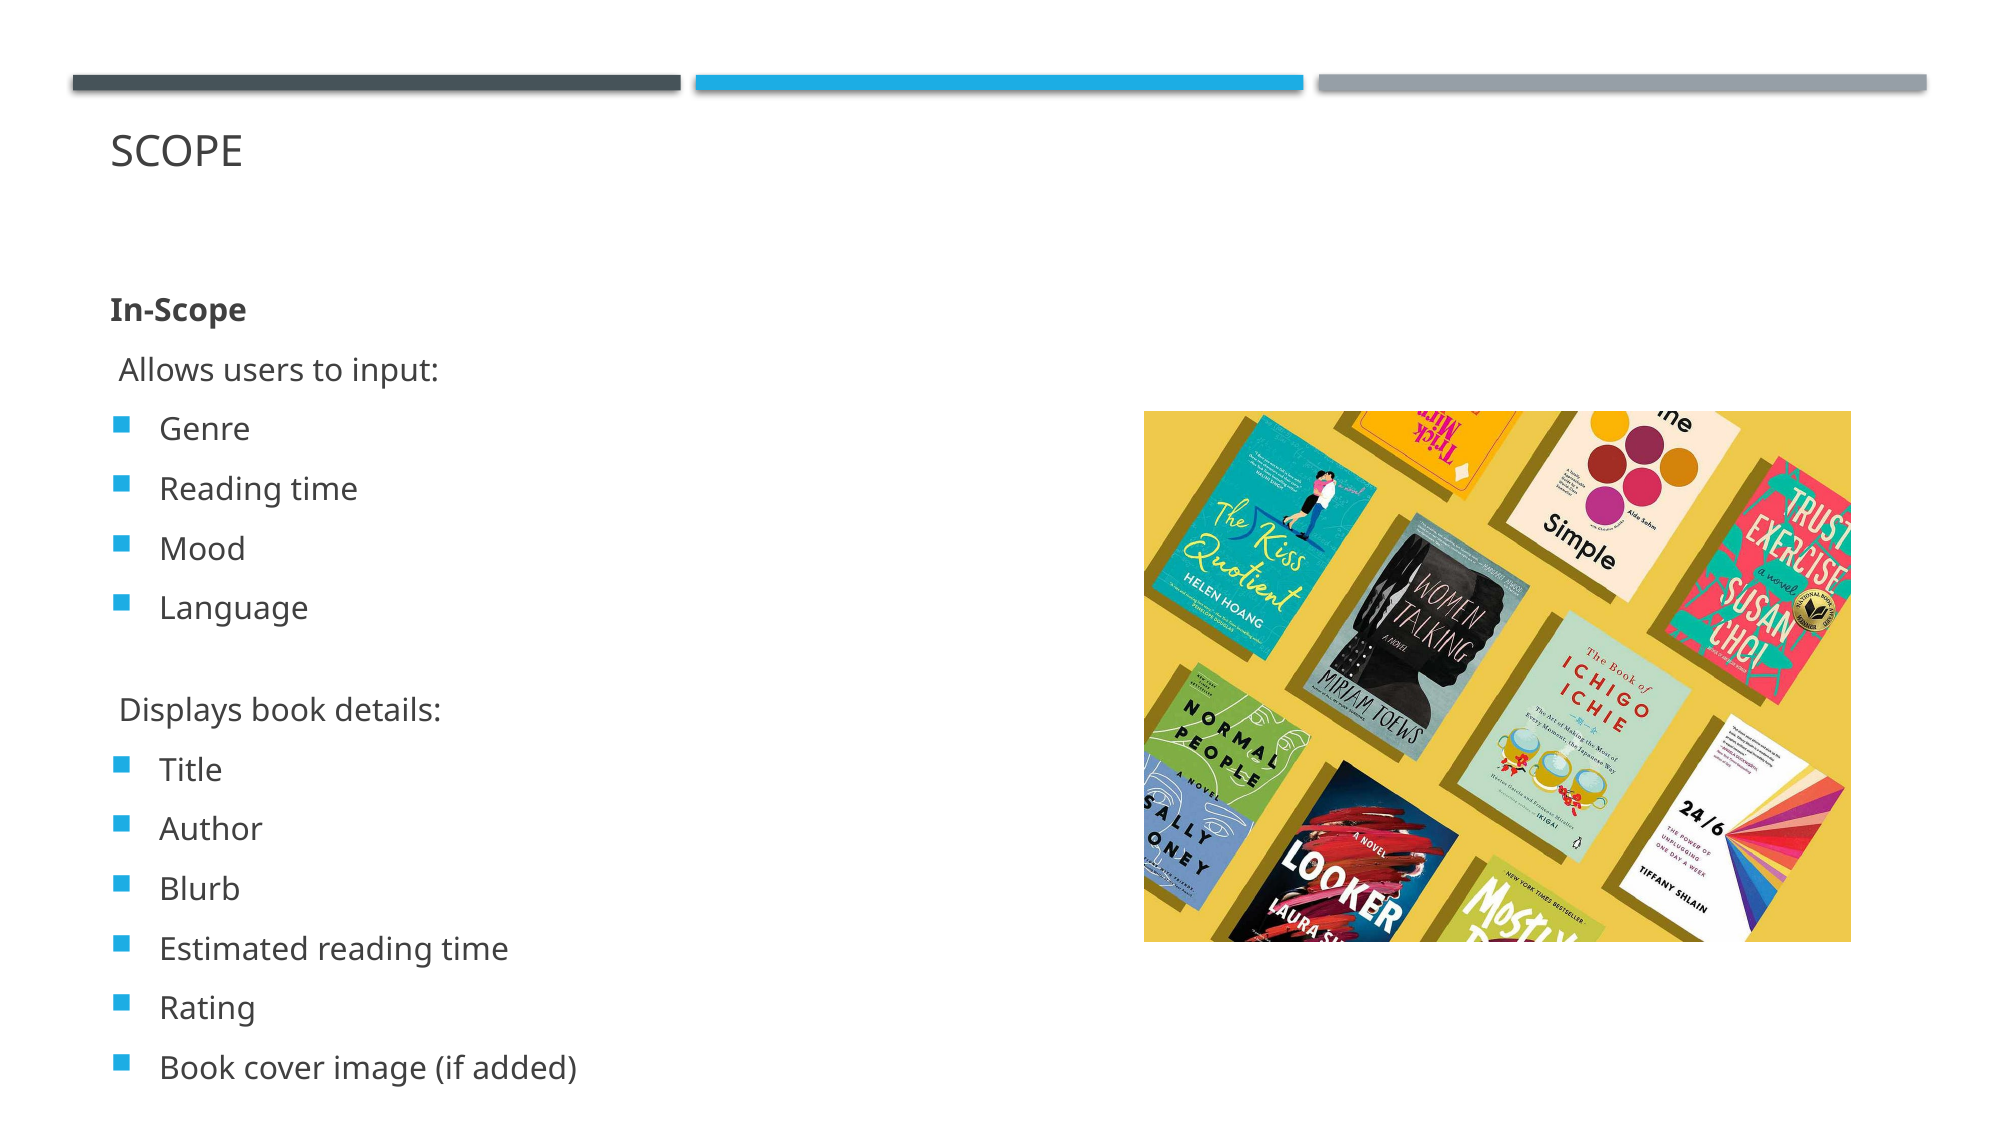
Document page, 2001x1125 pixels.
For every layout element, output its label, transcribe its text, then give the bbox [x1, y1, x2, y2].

title scope [95, 115, 1905, 183]
list In-Scope Allows users to input: Genre Reading time Mood Language Displays book details: Title Author Blurb Estimated reading time Rating Book cover image (if added) [95, 222, 1905, 1102]
picture [1144, 411, 1852, 942]
